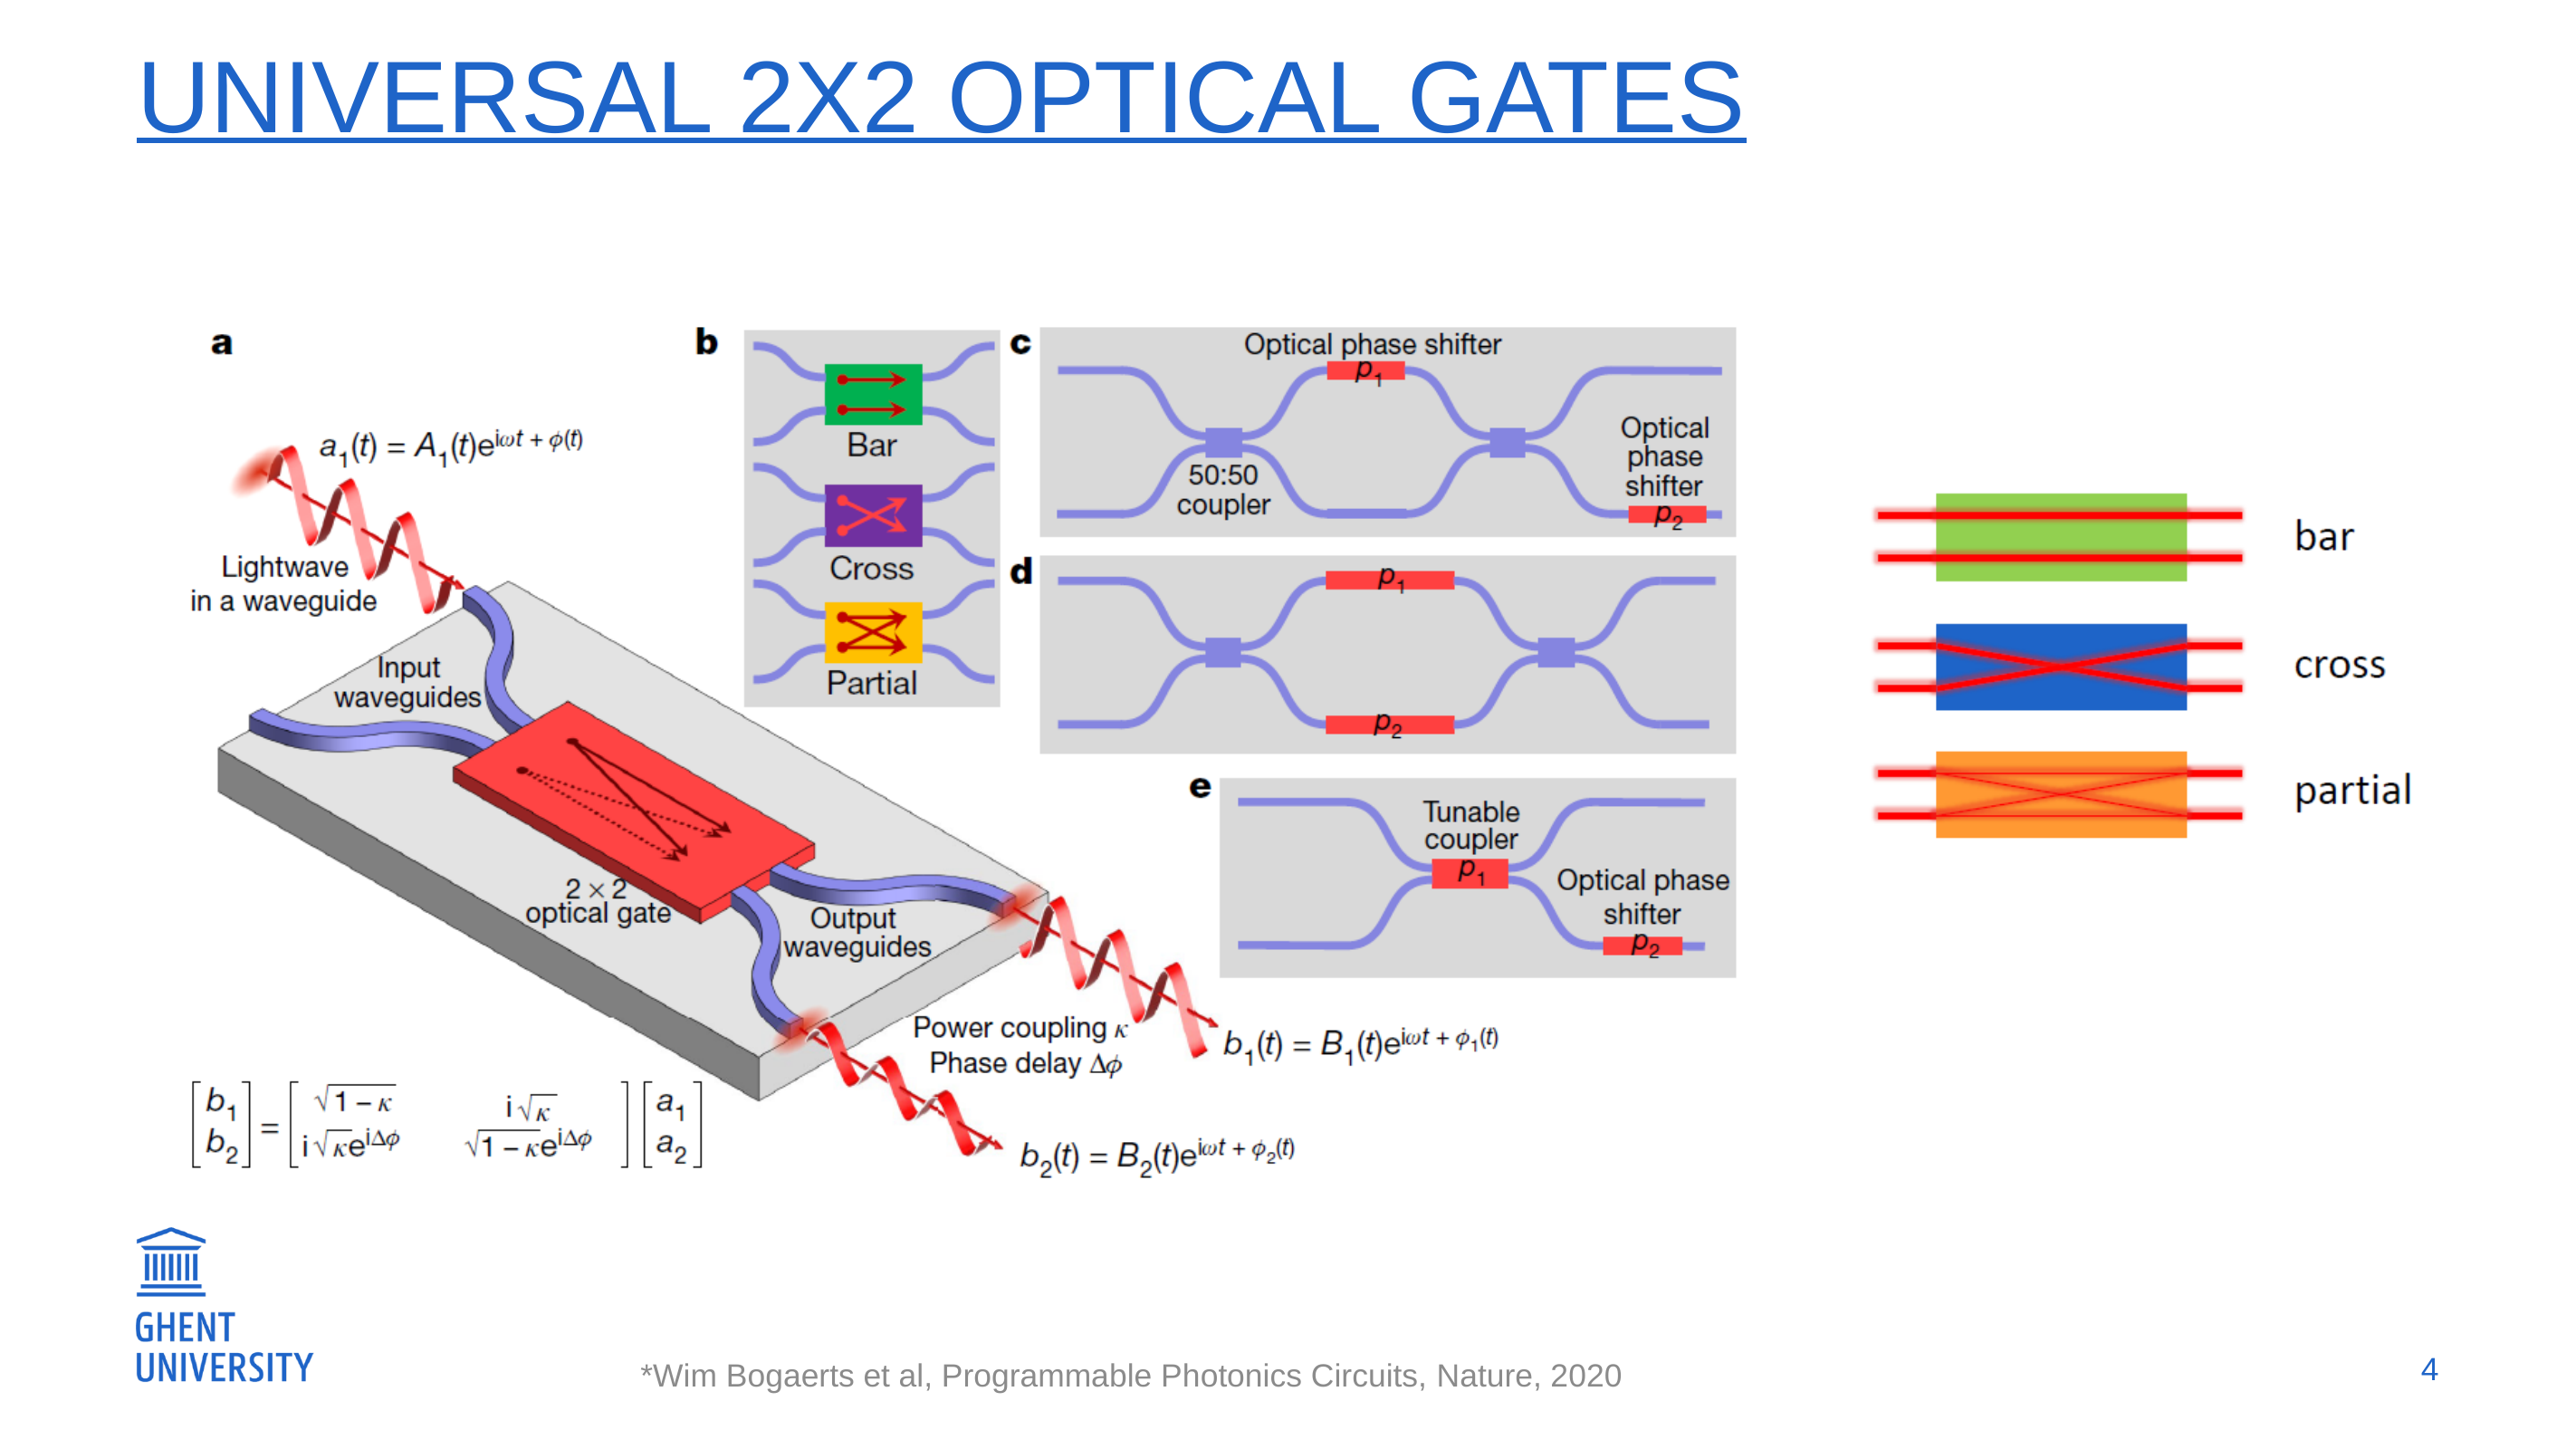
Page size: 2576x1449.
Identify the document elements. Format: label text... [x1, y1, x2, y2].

footer *Wim Bogaerts et al, Programmable Photonics Circuits, Nature, 2020 [511, 1341, 1752, 1407]
slide_number 4 [2315, 1329, 2453, 1407]
picture [68, 313, 1752, 1449]
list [1805, 446, 2421, 869]
title Universal 2x2 optical gates [123, 37, 2456, 166]
